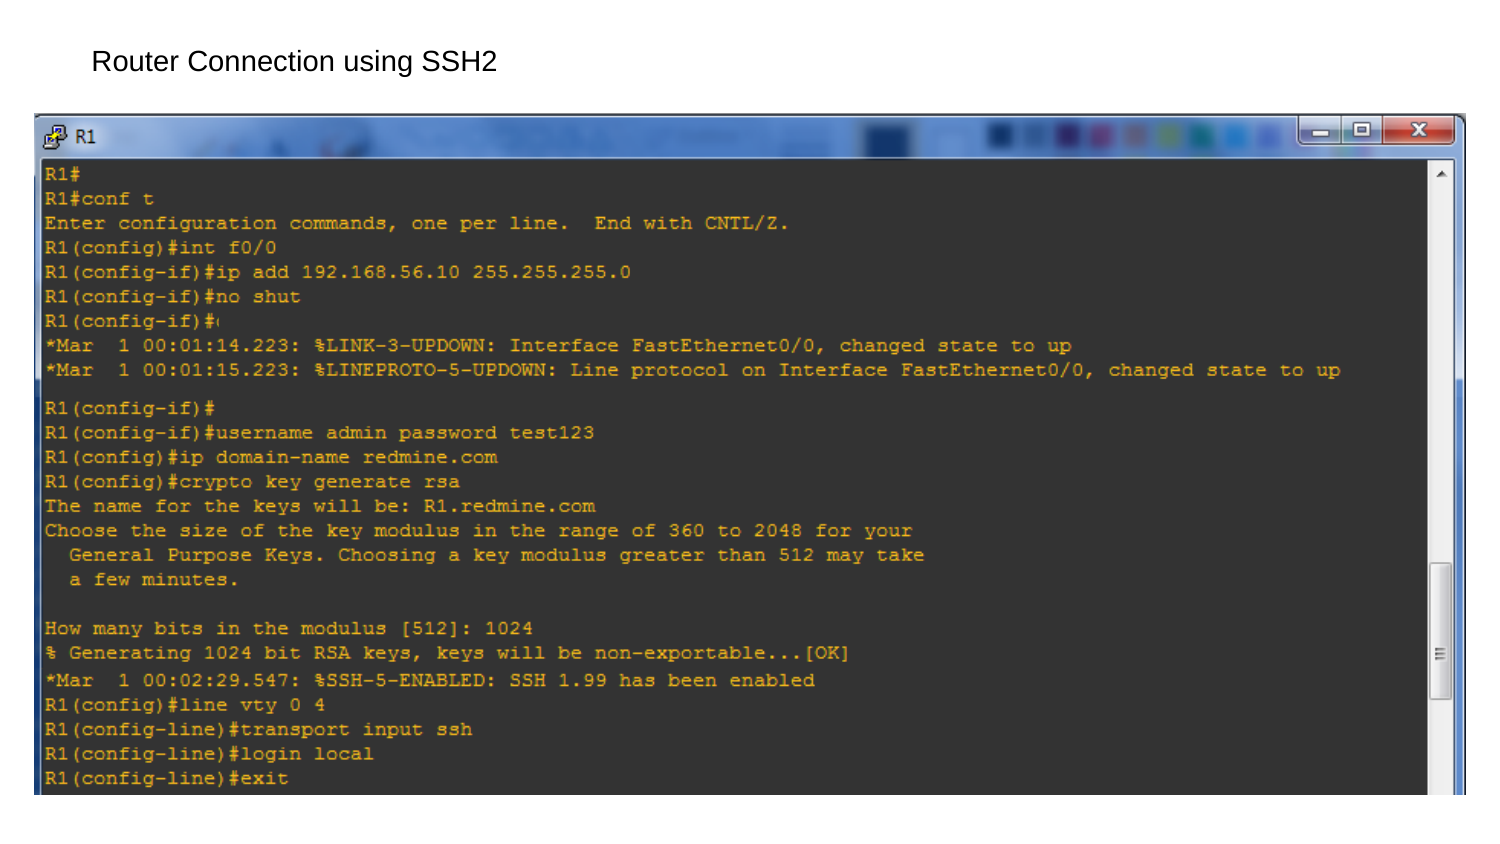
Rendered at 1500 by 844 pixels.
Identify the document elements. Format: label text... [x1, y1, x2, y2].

text_box Router Connection using SSH2 [76, 27, 1281, 111]
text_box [34, 113, 1466, 795]
